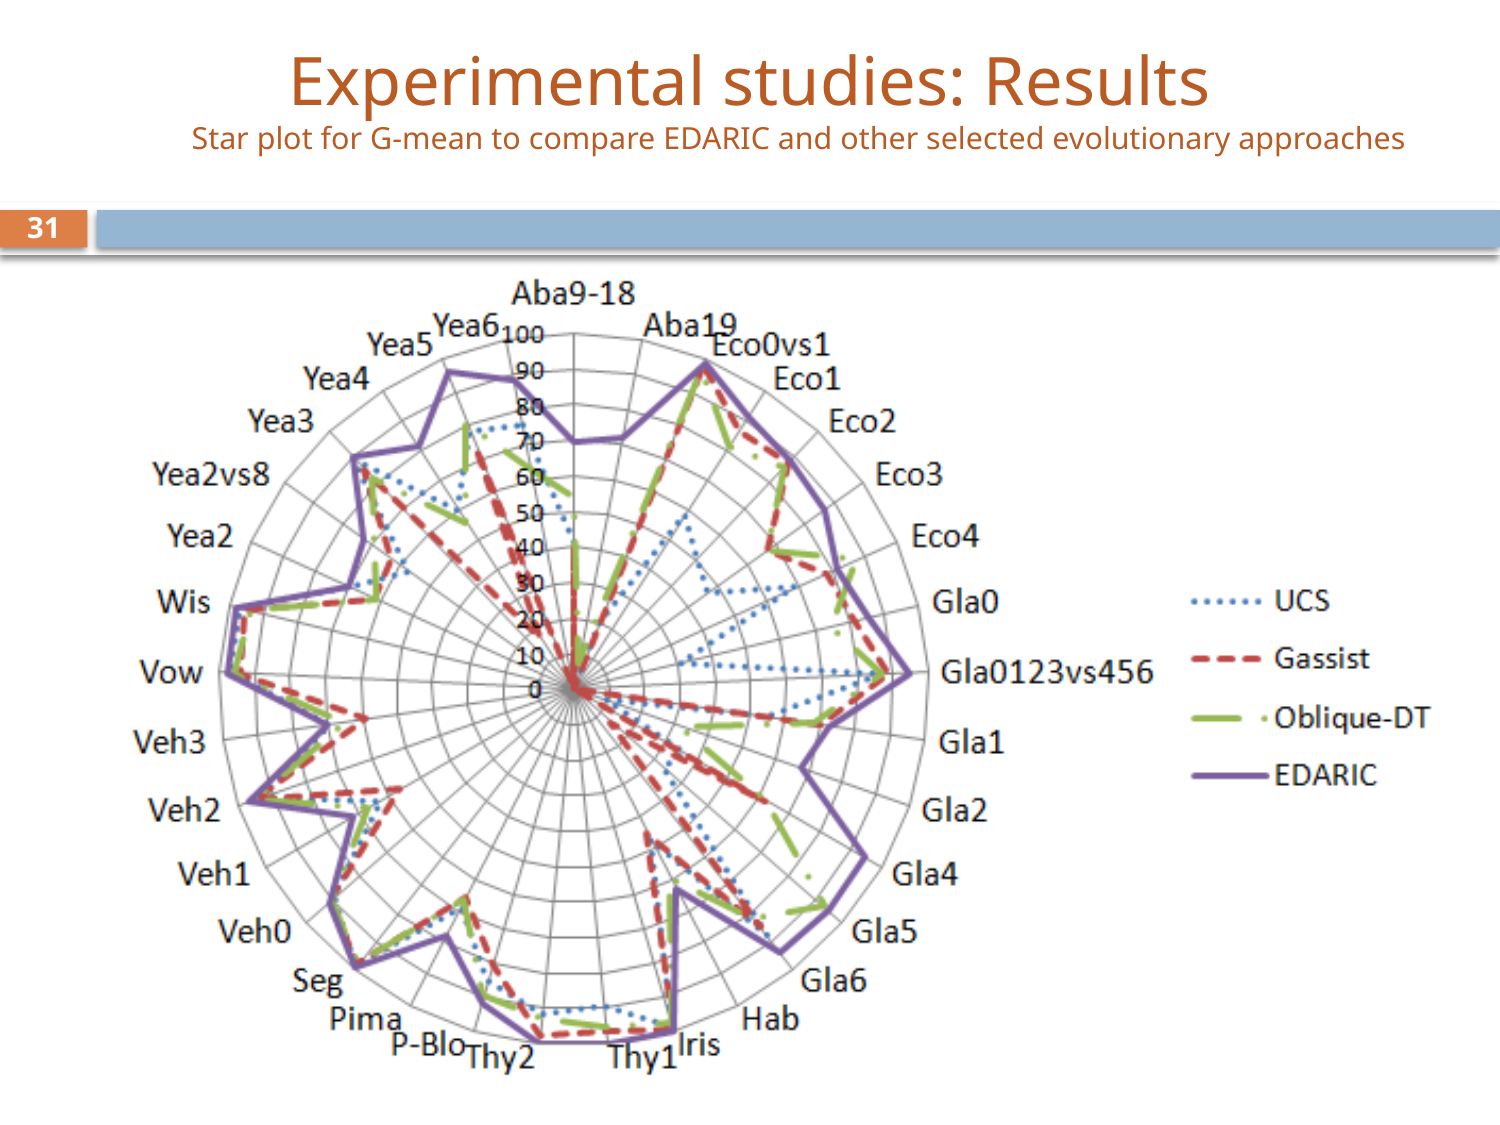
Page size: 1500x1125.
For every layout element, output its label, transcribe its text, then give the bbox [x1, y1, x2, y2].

title Experimental studies: Results Star plot for G-mean to compare EDARIC and other selected evolutionary approaches [75, 12, 1425, 218]
slide_number 31 [0, 208, 88, 249]
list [124, 269, 1438, 1088]
